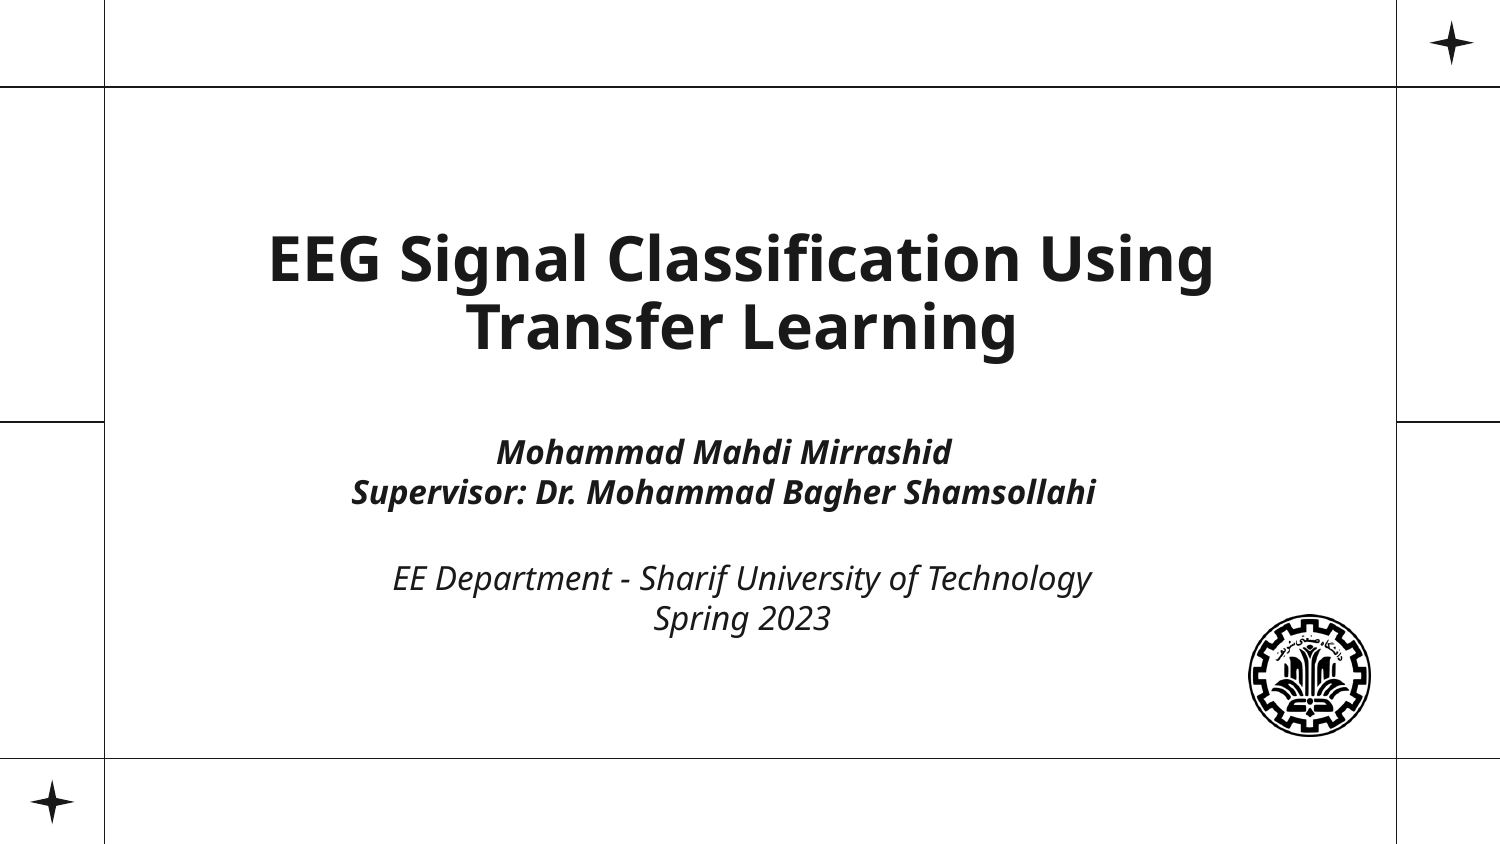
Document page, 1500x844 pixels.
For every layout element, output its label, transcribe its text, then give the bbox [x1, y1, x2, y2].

picture [1248, 614, 1371, 737]
subtitle Mohammad Mahdi Mirrashid Supervisor: Dr. Mohammad Bagher Shamsollahi [257, 416, 1192, 505]
title EEG Signal Classification Using Transfer Learning [129, 214, 1370, 378]
subtitle EE Department - Sharif University of Technology Spring 2023 [187, 542, 1313, 664]
